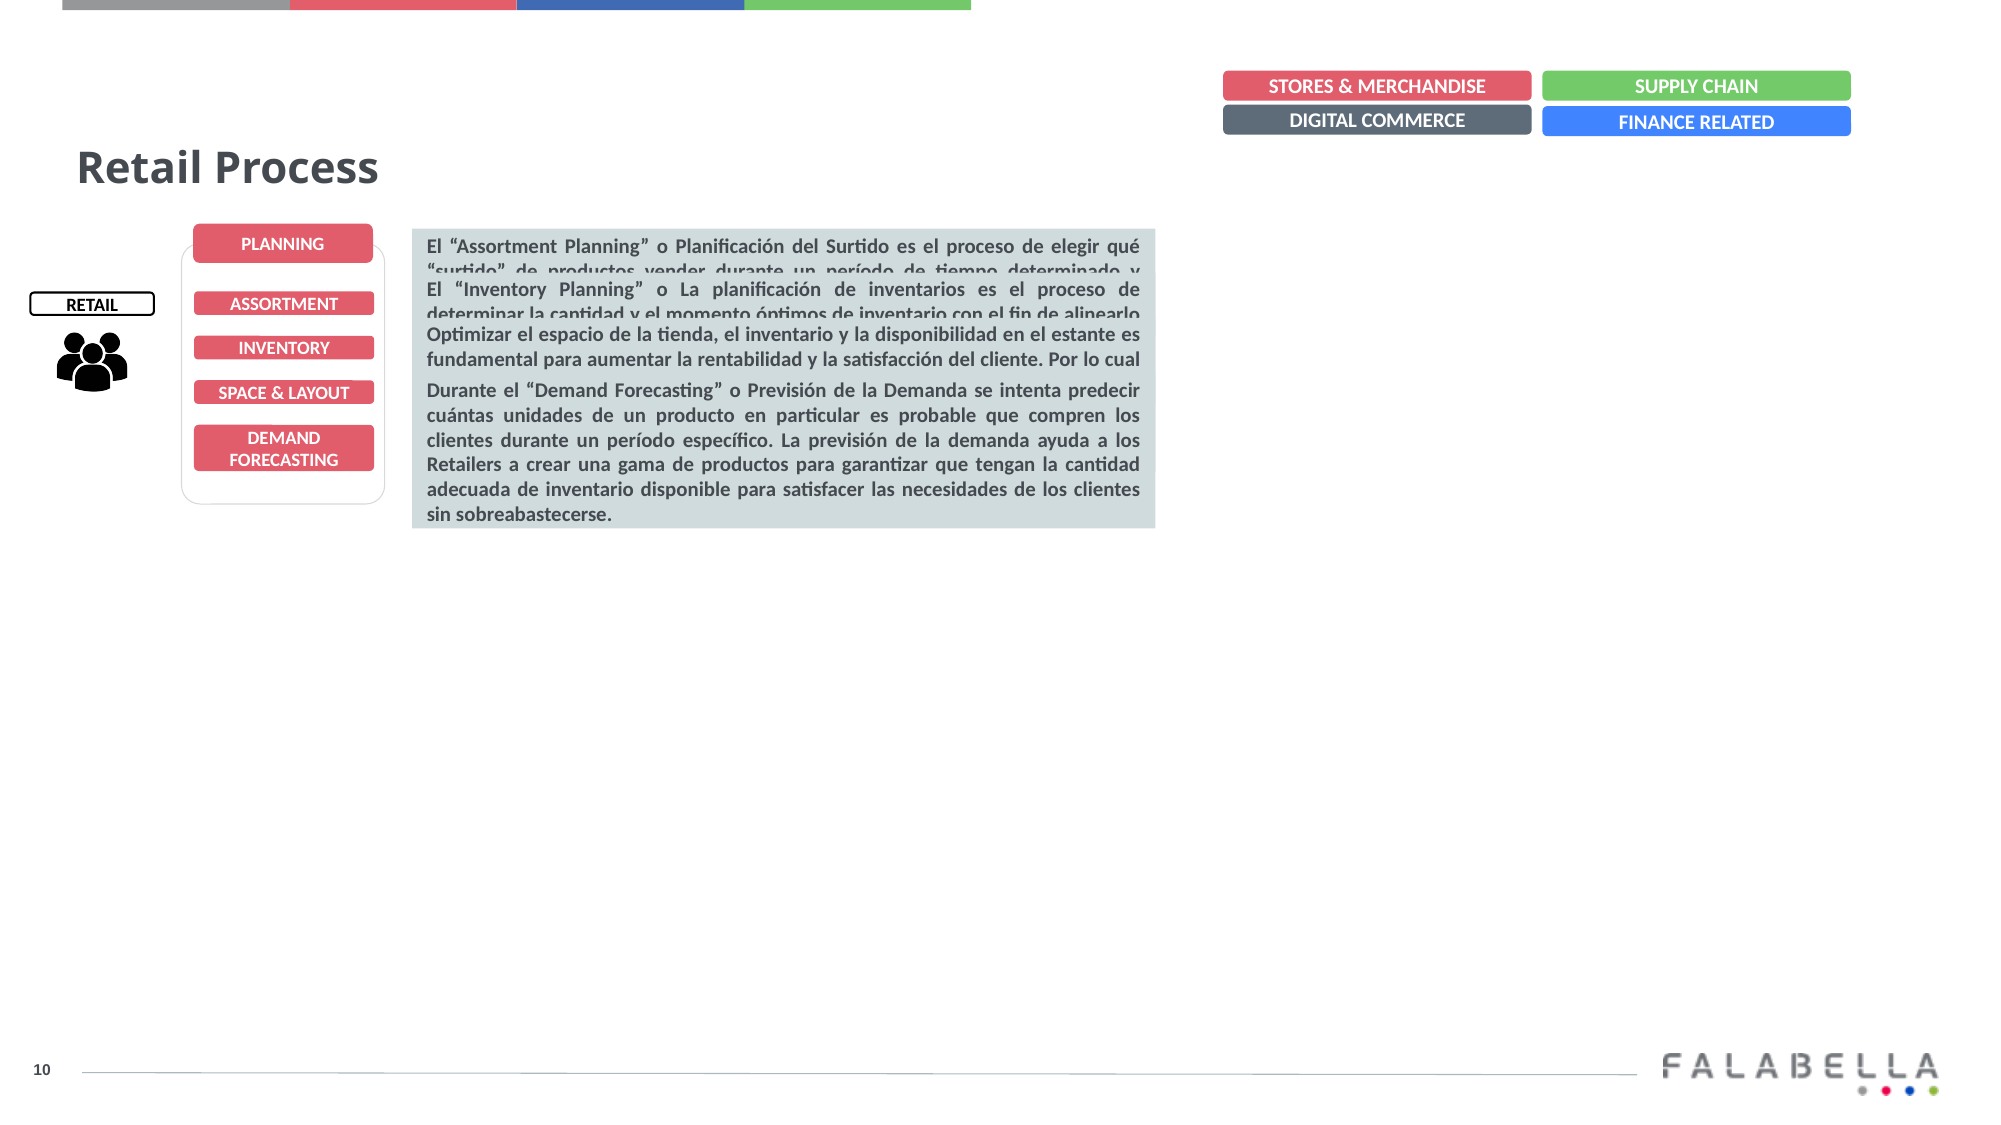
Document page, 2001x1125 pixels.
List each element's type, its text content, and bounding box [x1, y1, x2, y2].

text_box RETAIL [30, 292, 154, 315]
text_box DIGITAL COMMERCE [1223, 104, 1532, 135]
text_box INVENTORY [194, 335, 375, 360]
picture [48, 318, 137, 407]
picture [1663, 1053, 1939, 1096]
text_box PLANNING [193, 223, 374, 263]
text_box SPACE & LAYOUT [194, 380, 375, 404]
text_box FINANCE RELATED [1542, 106, 1852, 137]
text_box [179, 243, 387, 506]
text_box El “Assortment Planning” o Planificación del Surtido es el proceso de elegir qué “surtido” de productos vender durante un período de tiempo determinado y cómo asignar esos productos entre diferentes ubicaciones y/o canales de venta para maximizar las ganancias. [412, 228, 1156, 272]
text_box SUPPLY CHAIN [1542, 70, 1852, 101]
text_box DEMAND FORECASTING [193, 424, 375, 472]
text_box Optimizar el espacio de la tienda, el inventario y la disponibilidad en el estante es fundamental para aumentar la rentabilidad y la satisfacción del cliente. Por lo cual el proceso de Space & Layout Planning considera factores como la facilidad de navegación, la visibilidad de los productos y la comodidad del cliente. Los indicadores clave de rendimiento incluyen: puntajes de satisfacción del cliente, comentarios y sugerencias de los clientes. [412, 317, 1156, 373]
text_box Durante el “Demand Forecasting” o Previsión de la Demanda se intenta predecir cuántas unidades de un producto en particular es probable que compren los clientes durante un período específico. La previsión de la demanda ayuda a los Retailers a crear una gama de productos para garantizar que tengan la cantidad adecuada de inventario disponible para satisfacer las necesidades de los clientes sin sobreabastecerse. [412, 373, 1156, 529]
text_box El “Inventory Planning” o La planificación de inventarios es el proceso de determinar la cantidad y el momento óptimos de inventario con el fin de alinearlo con las ventas y la capacidad de producción. La planificación de inventarios afecta el flujo de efectivo y las ganancias de una empresa, al tiempo que contribuye a una cadena de suministro eficiente. [412, 272, 1156, 317]
list Retail Process [61, 91, 1940, 241]
text_box STORES & MERCHANDISE [1223, 70, 1532, 101]
text_box ASSORTMENT [194, 291, 375, 315]
